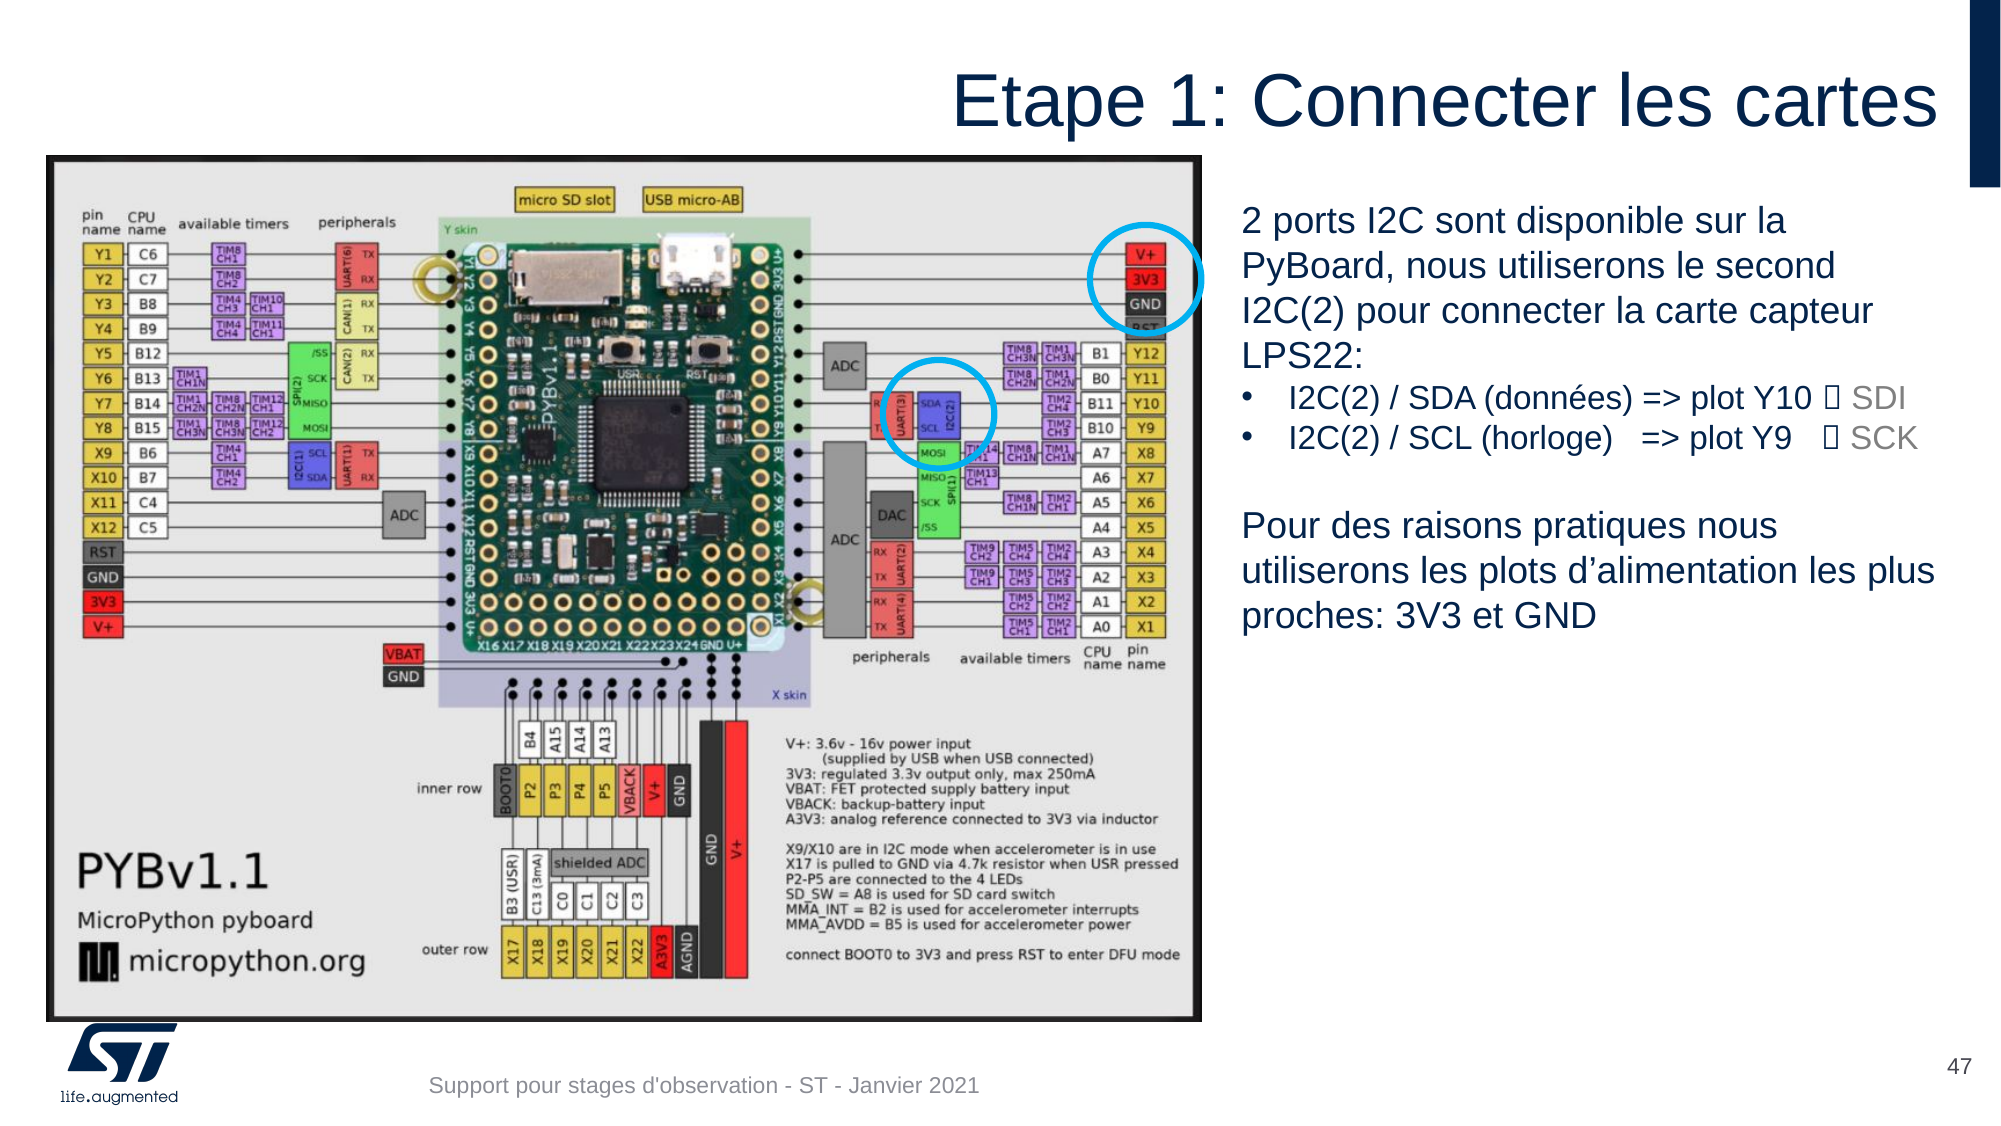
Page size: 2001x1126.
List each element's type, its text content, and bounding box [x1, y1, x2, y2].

footer Support pour stages d'observation - ST - Janvier 2021 [233, 1022, 981, 1126]
picture [1094, 229, 1197, 330]
picture [37, 155, 1202, 1126]
text_box 2 ports I2C sont disponible sur la PyBoard, nous utiliserons le second I2C(2) pour connecter la carte capteur LPS22: I2C(2) / SDA (données) => plot Y10  SDI I2C(2) / SCL (horloge) => plot Y9  SCK Pour des raisons pratiques nous utiliserons les plots d’alimentation les plus proches: 3V3 et GND [1226, 188, 1957, 644]
slide_number 47 [1905, 1038, 1973, 1087]
title Etape 1: Connecter les cartes [49, 0, 1955, 210]
